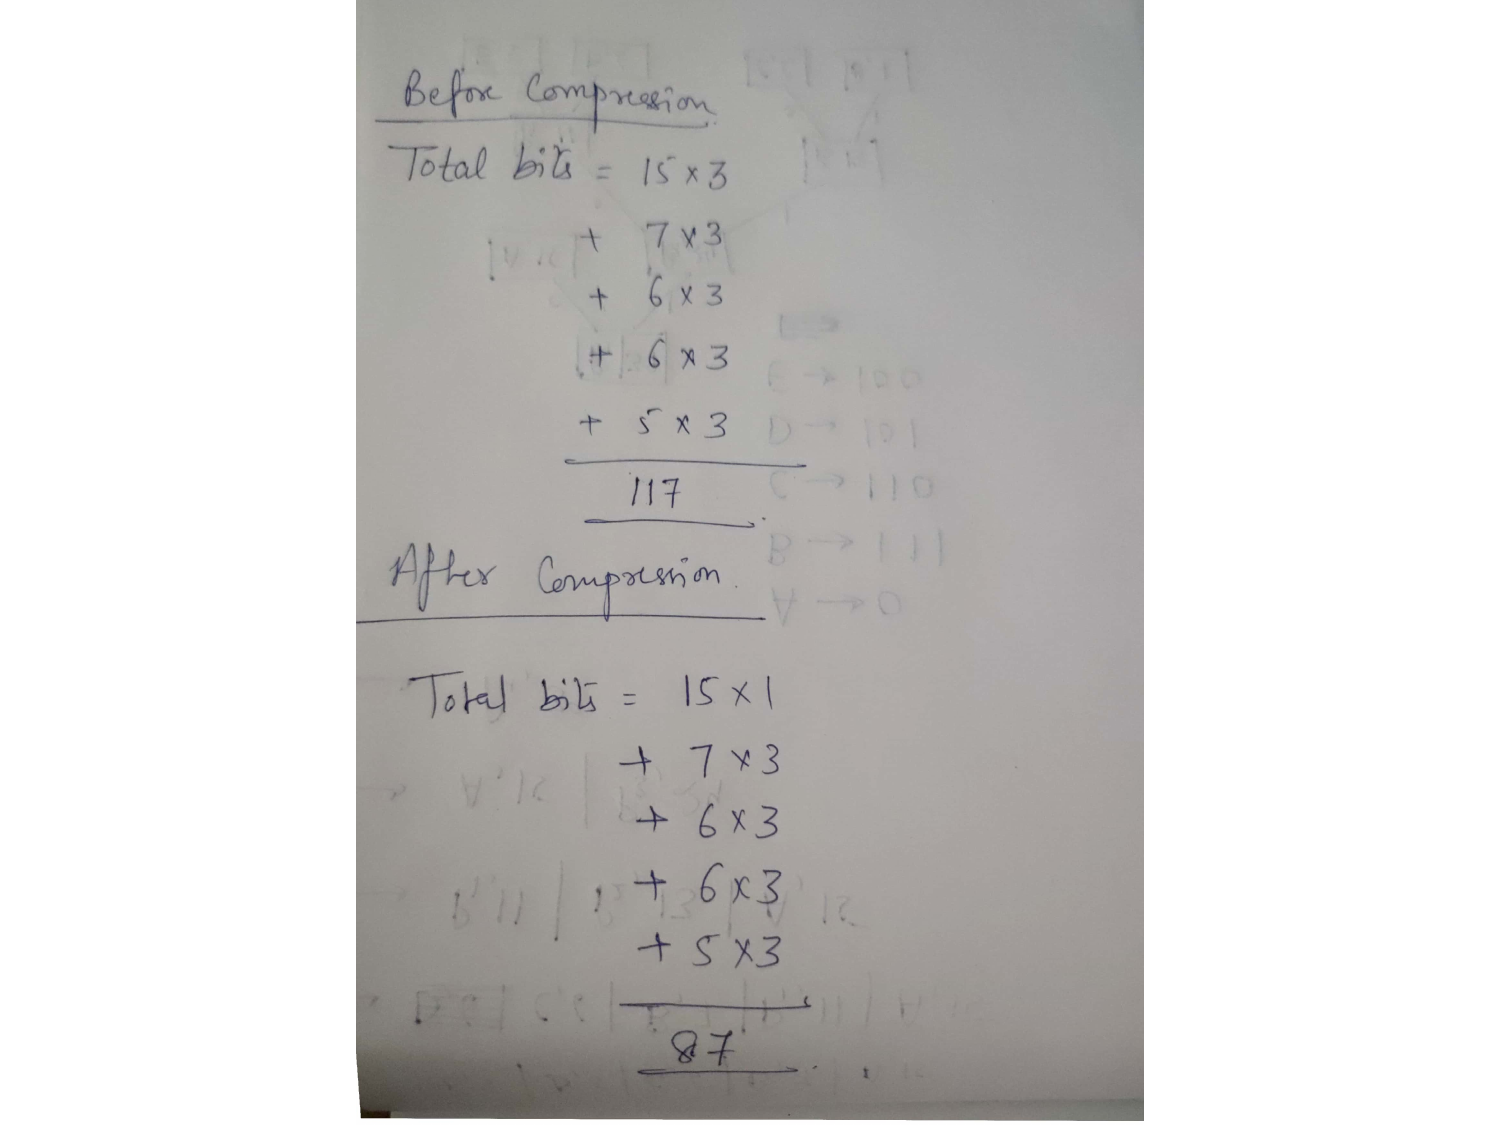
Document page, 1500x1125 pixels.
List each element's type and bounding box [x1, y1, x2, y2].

picture [356, 0, 1144, 1125]
